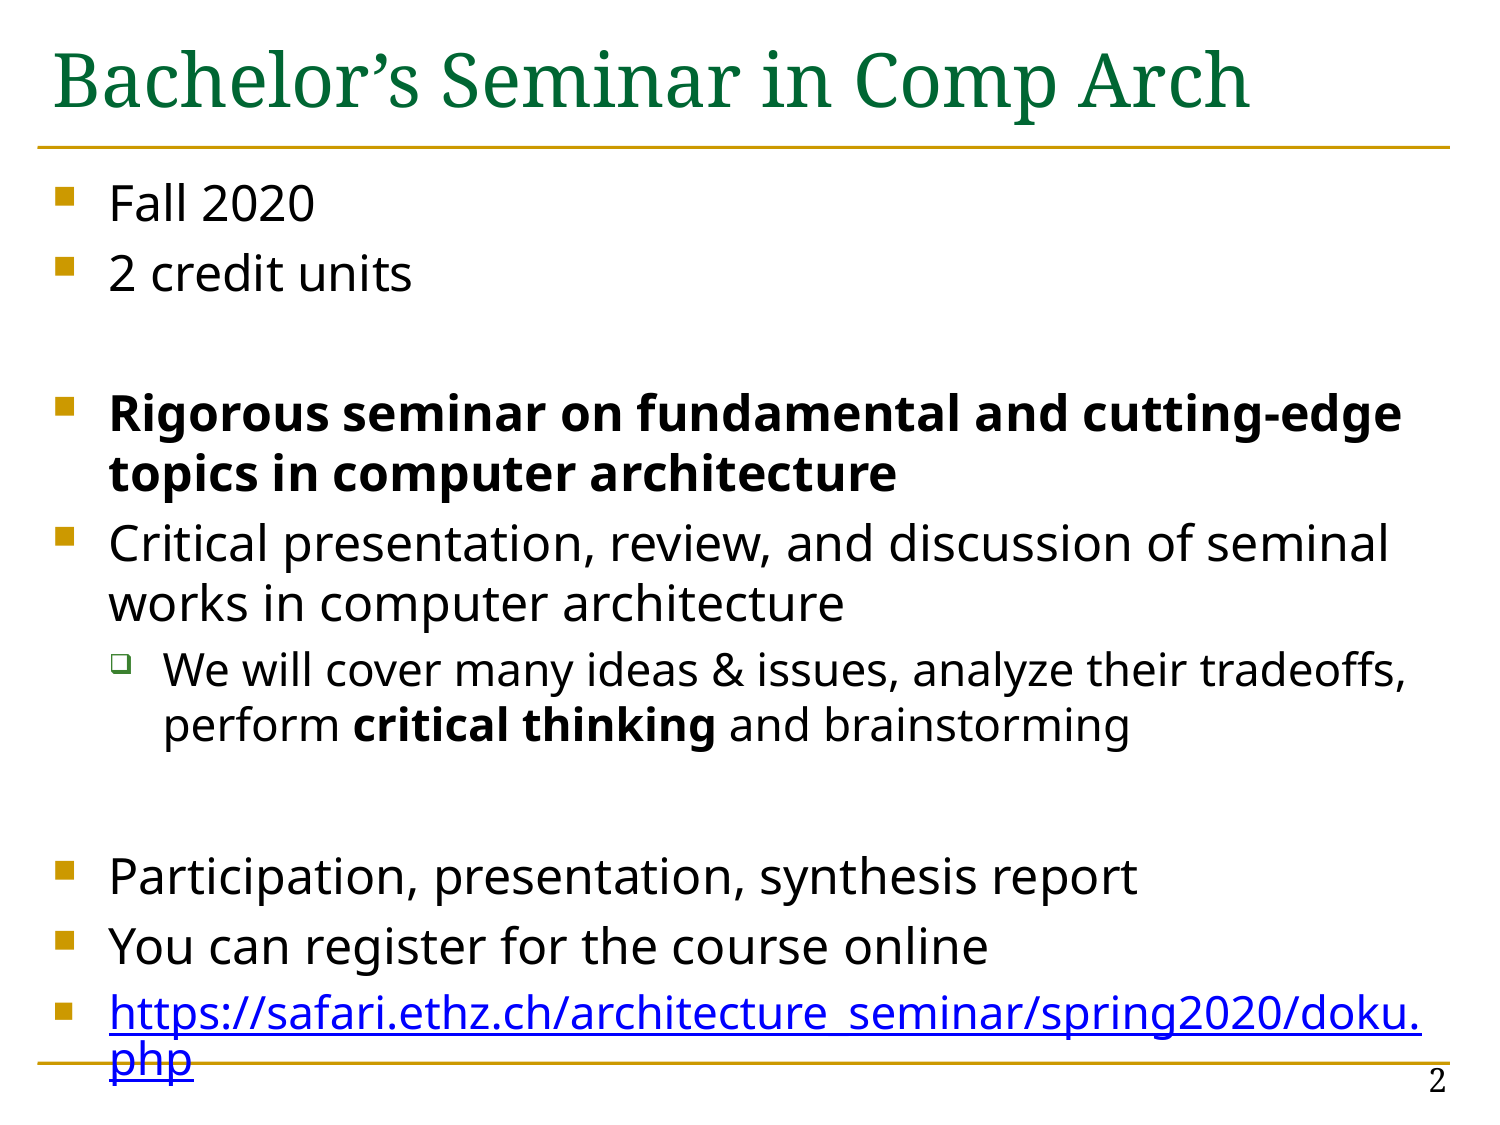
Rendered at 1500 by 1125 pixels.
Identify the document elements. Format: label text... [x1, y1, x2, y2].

list Fall 2020 2 credit units Rigorous seminar on fundamental and cutting-edge topics in computer architecture Critical presentation, review, and discussion of seminal works in computer architecture We will cover many ideas & issues, analyze their tradeoffs, perform critical thinking and brainstorming Participation, presentation, synthesis report You can register for the course online https://safari.ethz.ch/architecture_seminar/spring2020/doku.php [37, 163, 1450, 1016]
title Bachelor’s Seminar in Comp Arch [37, 24, 1488, 200]
slide_number 2 [1111, 1036, 1462, 1112]
